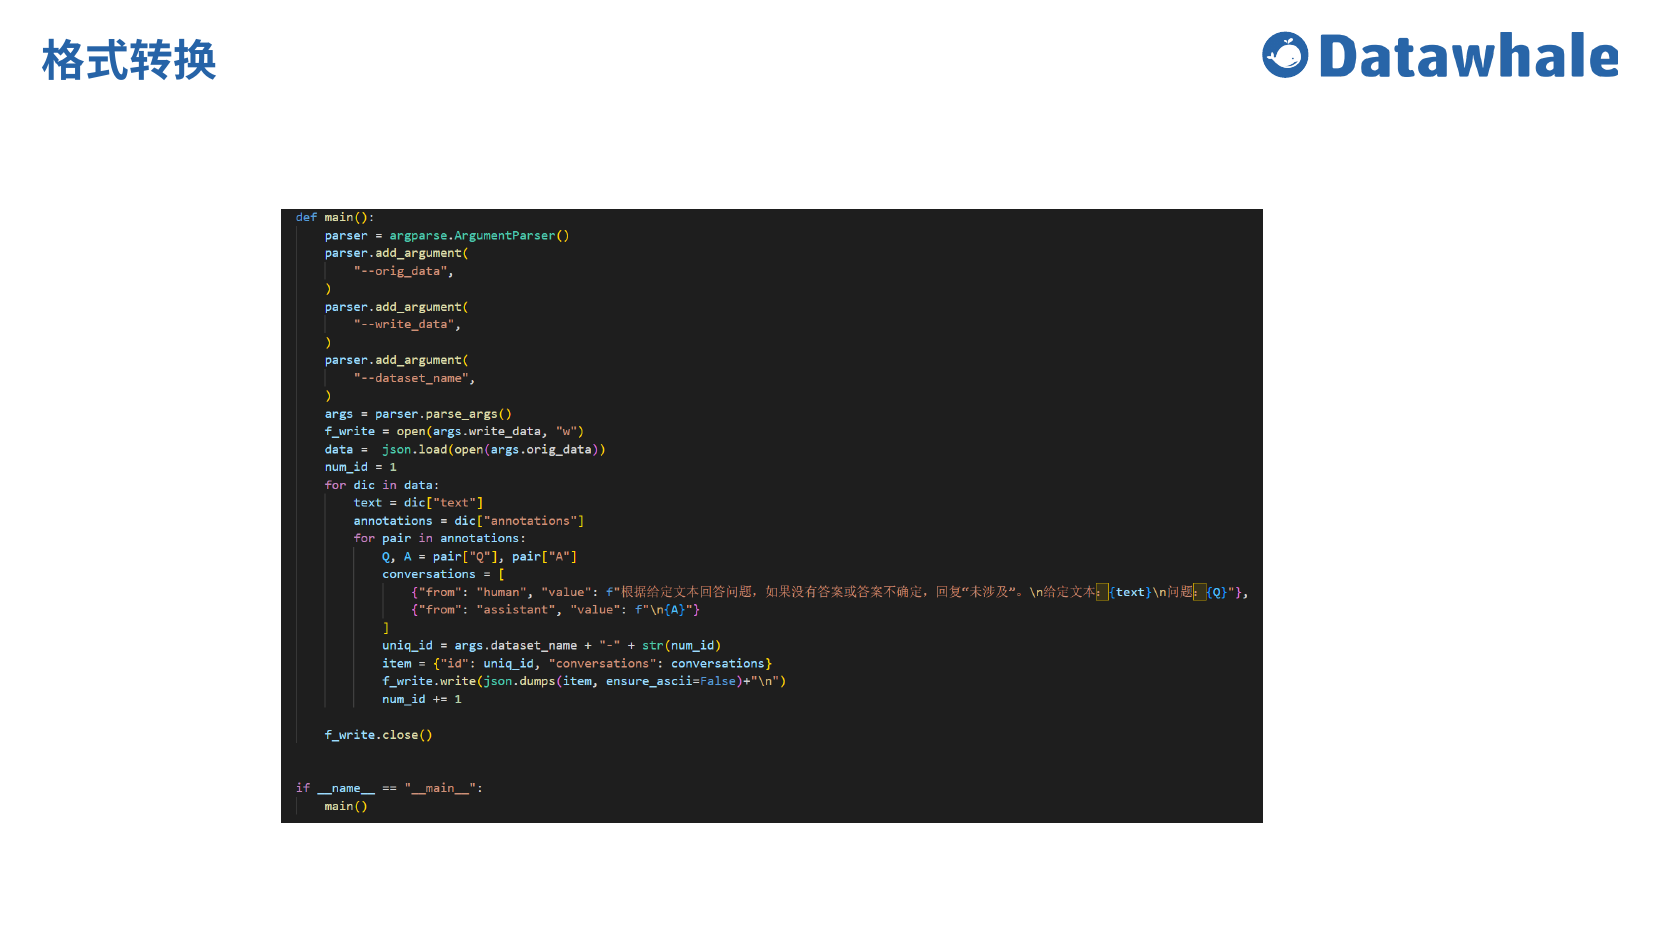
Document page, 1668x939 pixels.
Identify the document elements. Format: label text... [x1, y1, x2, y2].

text_box 格式转换 [41, 22, 1203, 86]
picture [281, 209, 1263, 823]
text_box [1262, 31, 1618, 78]
